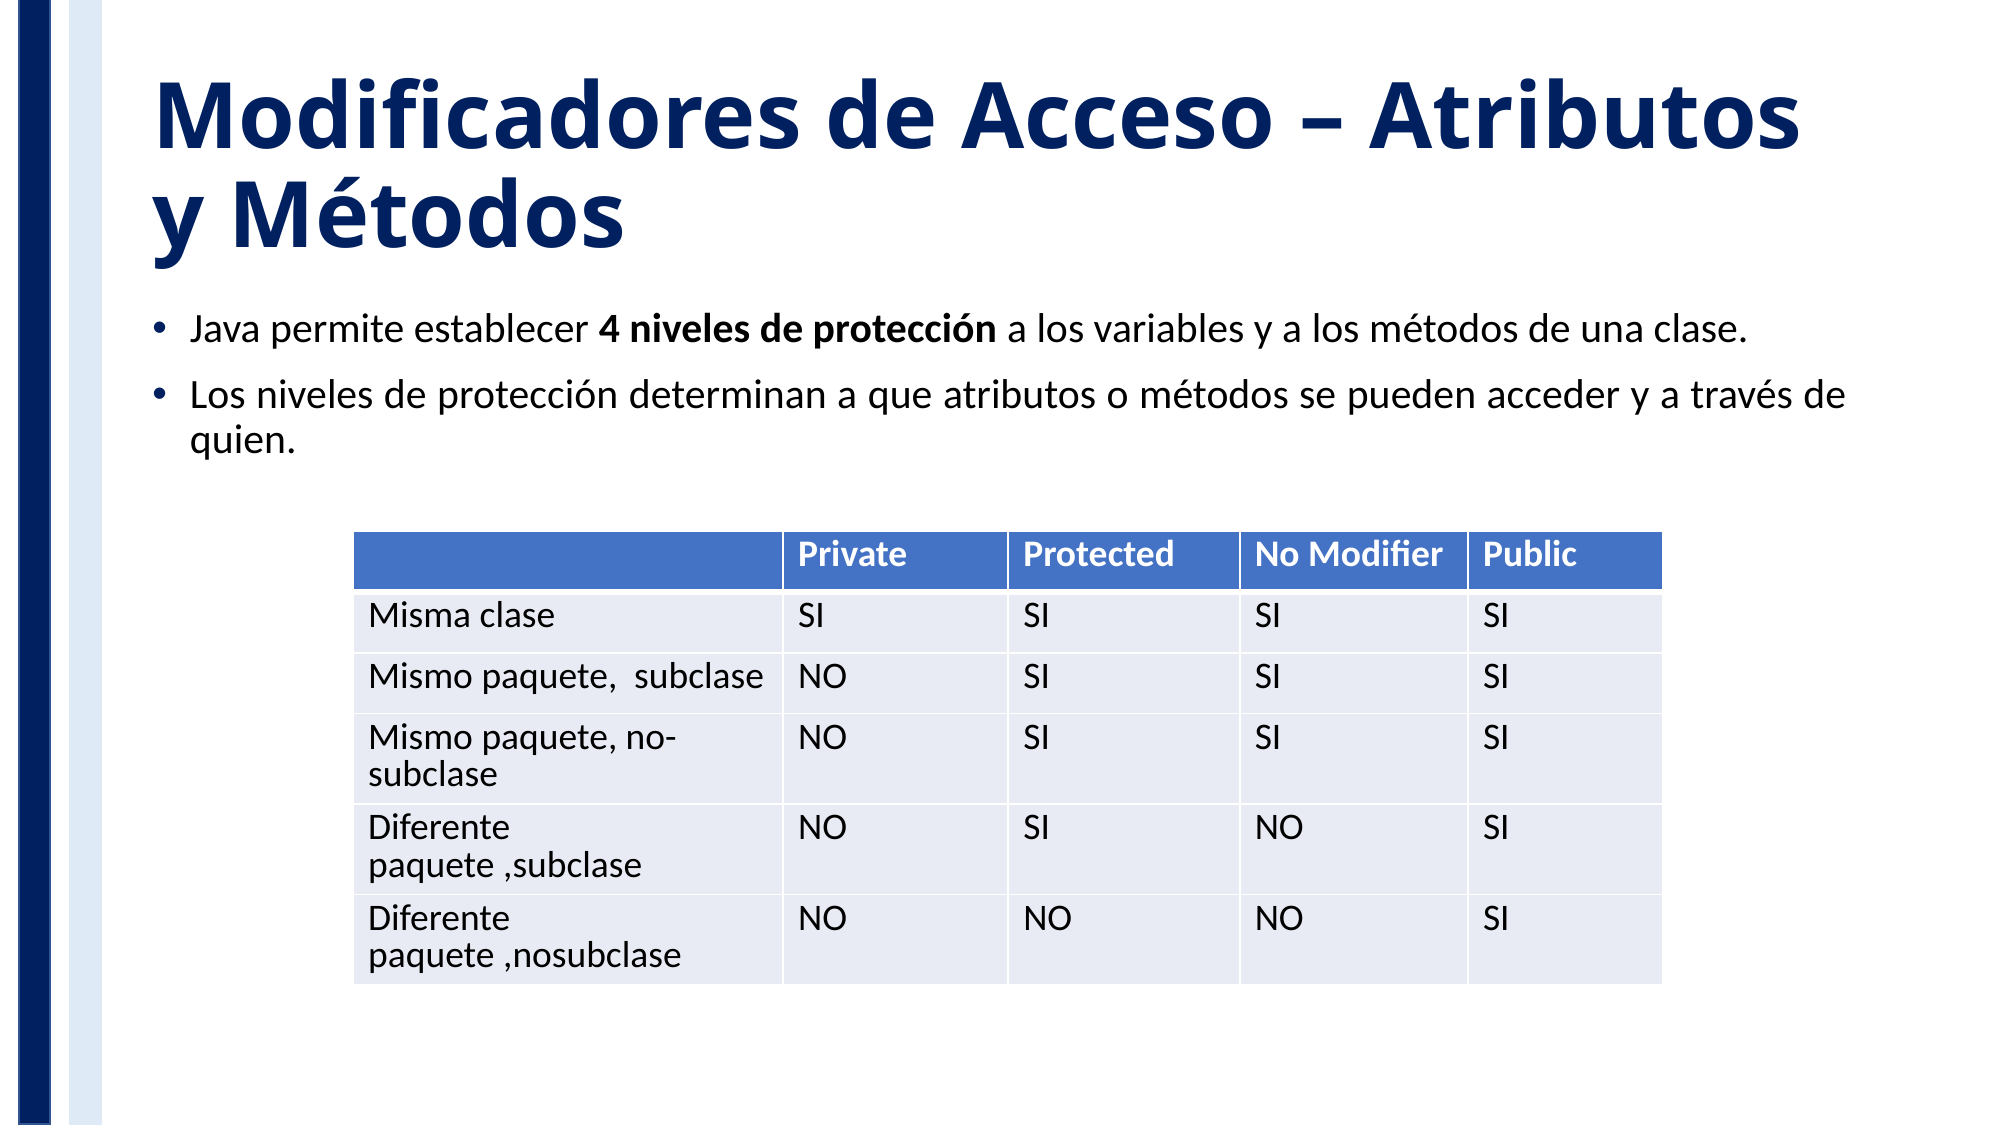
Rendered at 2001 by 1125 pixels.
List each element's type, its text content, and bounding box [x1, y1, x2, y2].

table_cell SI [1241, 595, 1467, 652]
table_cell SI [1469, 805, 1662, 894]
table_cell SI [1241, 714, 1467, 803]
title Modificadores de Acceso – Atributos y Métodos [137, 59, 1863, 278]
table_cell SI [1009, 595, 1239, 652]
table_cell SI [1469, 654, 1662, 713]
table_cell NO [1009, 895, 1239, 984]
table_cell NO [784, 805, 1007, 894]
table_header Public [1469, 532, 1662, 589]
table_cell SI [1469, 714, 1662, 803]
table_cell SI [1469, 595, 1662, 652]
table_header Private [784, 532, 1007, 589]
table_cell NO [784, 895, 1007, 984]
table_cell SI [1469, 895, 1662, 984]
table_cell NO [1241, 895, 1467, 984]
table_cell SI [784, 595, 1007, 652]
table_cell SI [1009, 805, 1239, 894]
table_cell Misma clase [354, 595, 782, 652]
table_cell NO [1241, 805, 1467, 894]
table_cell SI [1241, 654, 1467, 713]
table_header [354, 532, 782, 589]
table_cell SI [1009, 654, 1239, 713]
table_cell Diferente paquete ,nosubclase [354, 895, 782, 984]
table_cell NO [784, 654, 1007, 713]
list Java permite establecer 4 niveles de protección a los variables y a los métodos de una clase. Los niveles de protección determinan a que atributos o métodos se pueden acceder y a través de quien. [137, 299, 1863, 1014]
table_header Protected [1009, 532, 1239, 589]
table_cell Mismo paquete, subclase [354, 654, 782, 713]
table_header No Modifier [1241, 532, 1467, 589]
table_cell SI [1009, 714, 1239, 803]
table_cell NO [784, 714, 1007, 803]
table_cell Mismo paquete, no-subclase [354, 714, 782, 803]
table_cell Diferente paquete ,subclase [354, 805, 782, 894]
